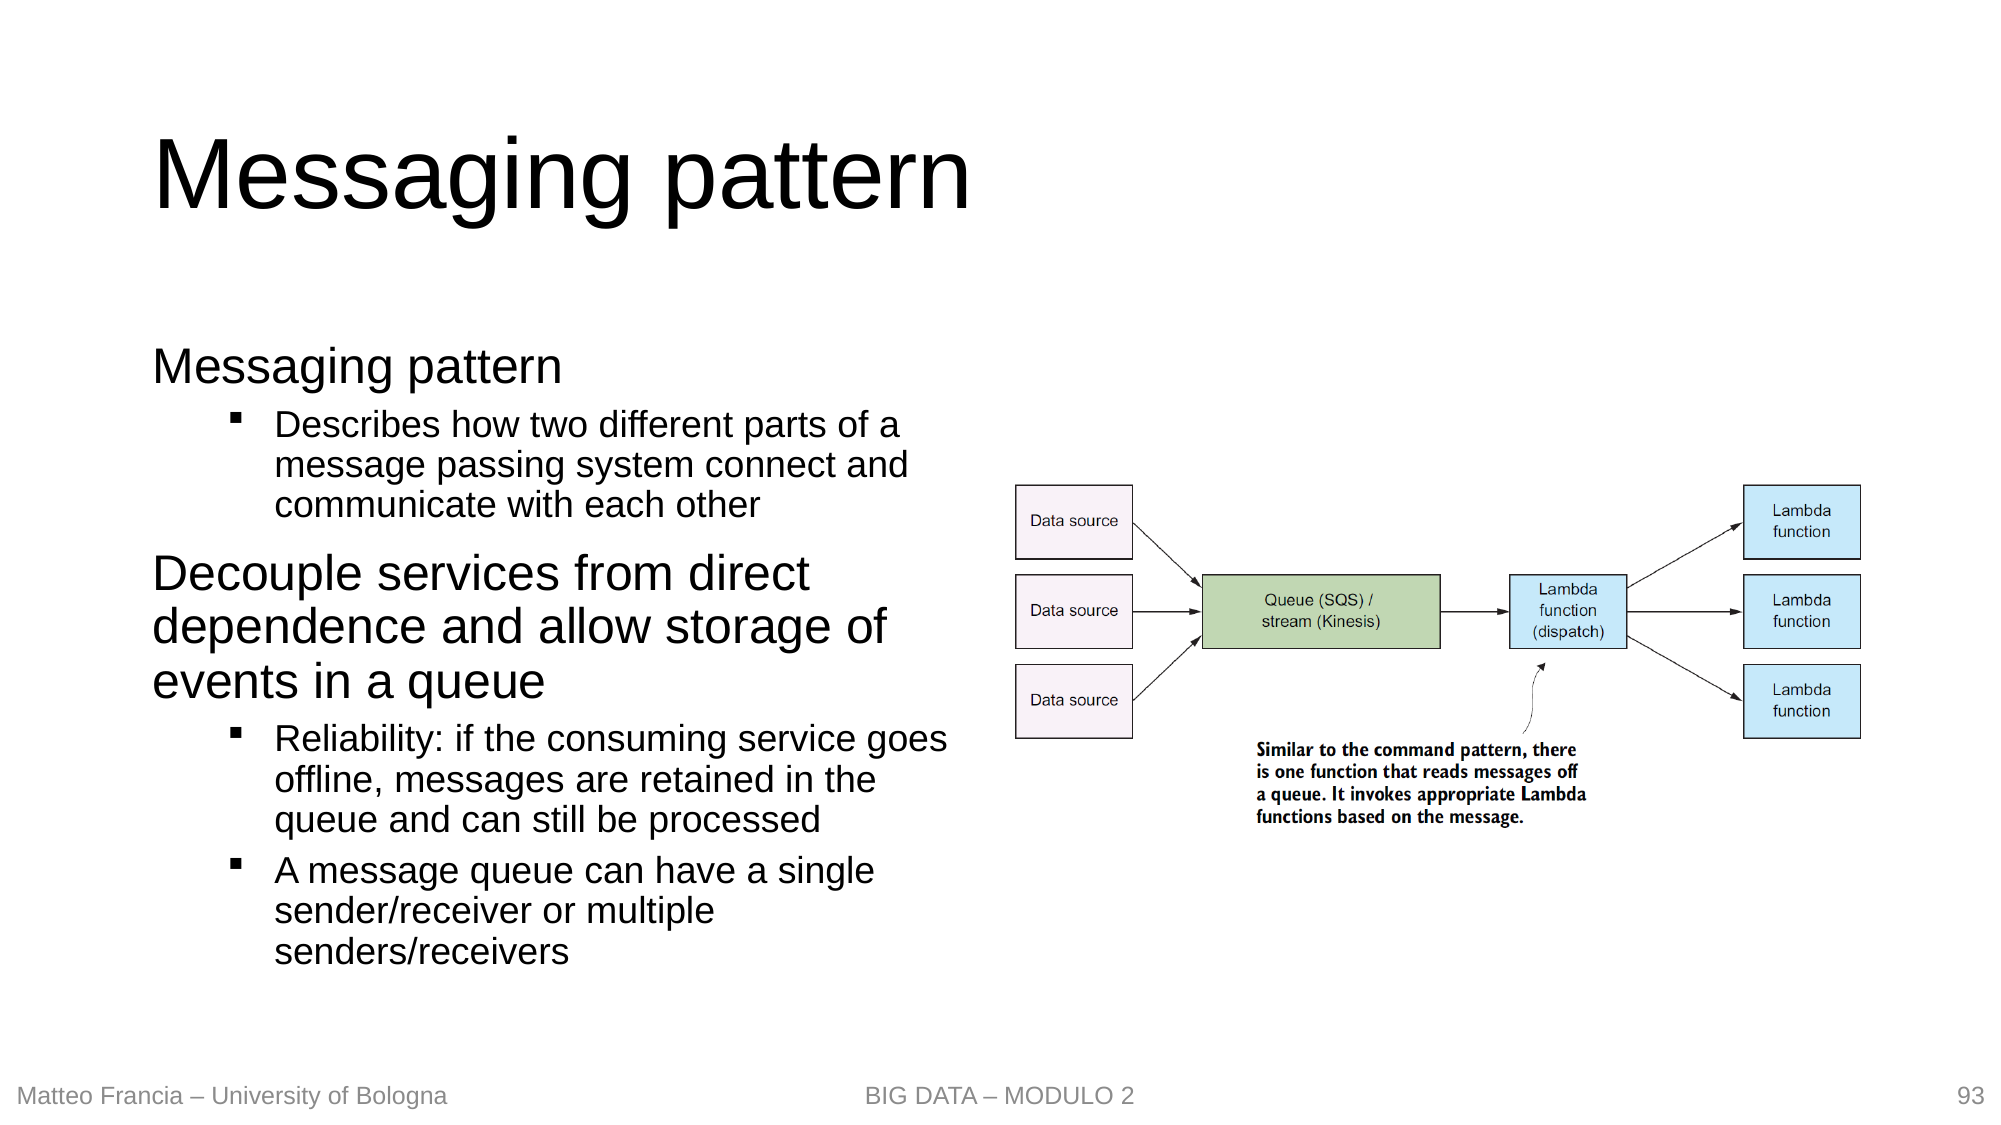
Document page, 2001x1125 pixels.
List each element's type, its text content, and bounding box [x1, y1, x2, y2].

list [1012, 482, 1863, 831]
footer Matteo Francia – University of Bologna [0, 1065, 466, 1125]
slide_number 93 [1550, 1065, 2000, 1125]
list Messaging pattern Describes how two different parts of a message passing system connect and communicate with each other Decouple services from direct dependence and allow storage of events in a queue Reliability: if the consuming service goes offline, messages are retained in the queue and can still be processed A message queue can have a single sender/receiver or multiple senders/receivers [137, 299, 988, 1014]
title Messaging pattern [137, 59, 1863, 278]
